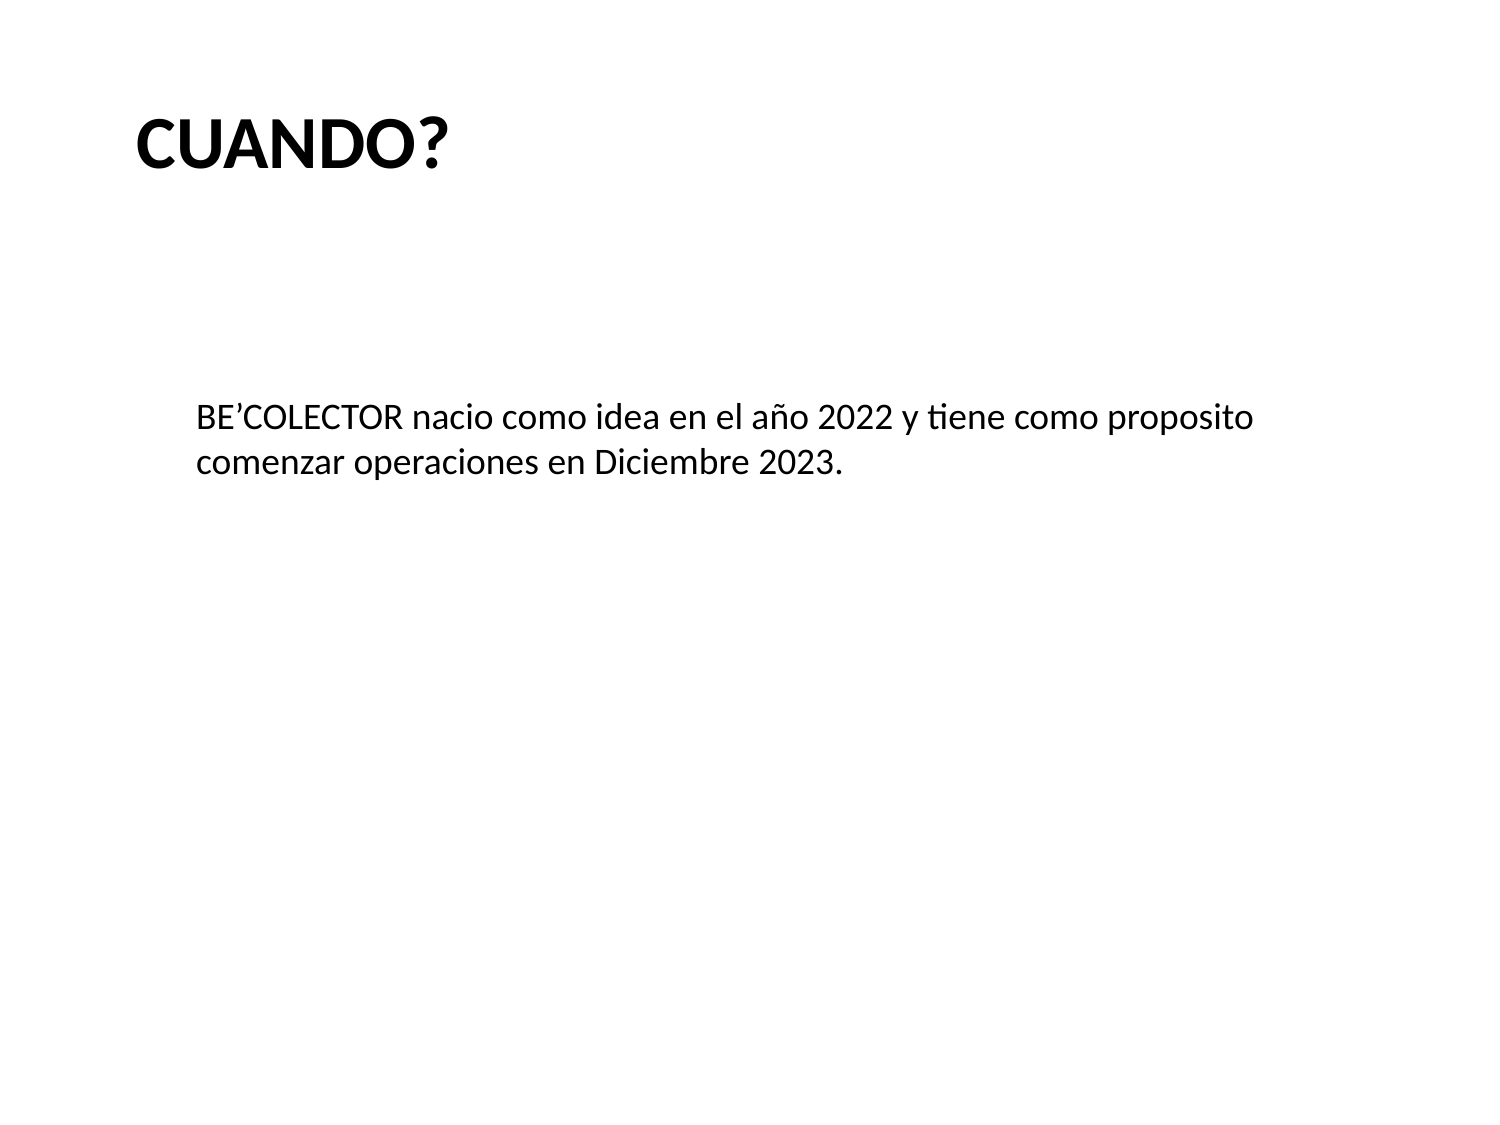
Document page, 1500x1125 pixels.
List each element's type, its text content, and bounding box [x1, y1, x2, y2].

text_box BE’COLECTOR nacio como idea en el año 2022 y tiene como proposito comenzar operaciones en Diciembre 2023. [181, 384, 1337, 490]
text_box CUANDO? [121, 86, 913, 191]
